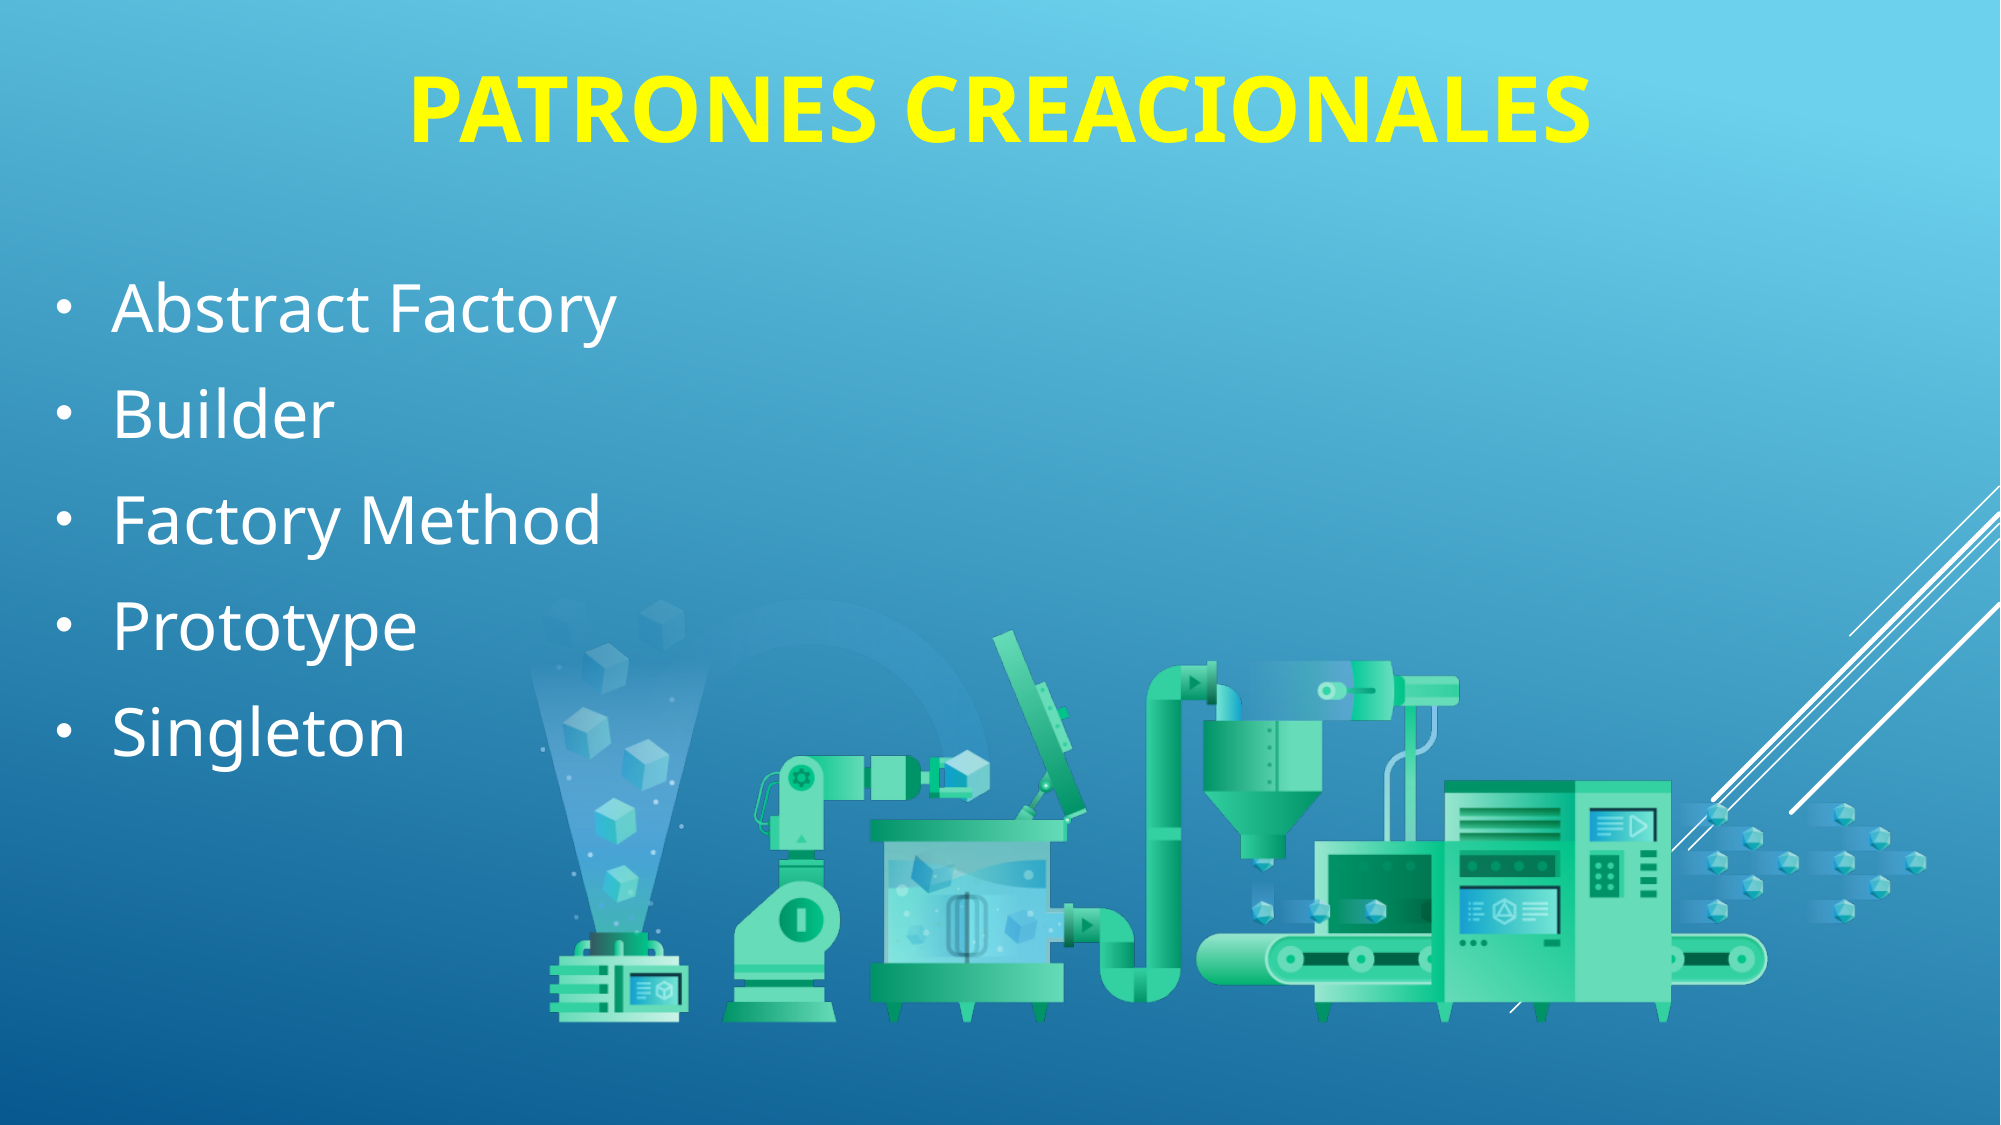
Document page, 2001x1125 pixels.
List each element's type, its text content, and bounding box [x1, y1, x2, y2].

list Abstract Factory Builder Factory Method Prototype Singleton [39, 228, 1955, 808]
title Patrones creacionales [0, 0, 2000, 212]
picture [527, 596, 1927, 1024]
